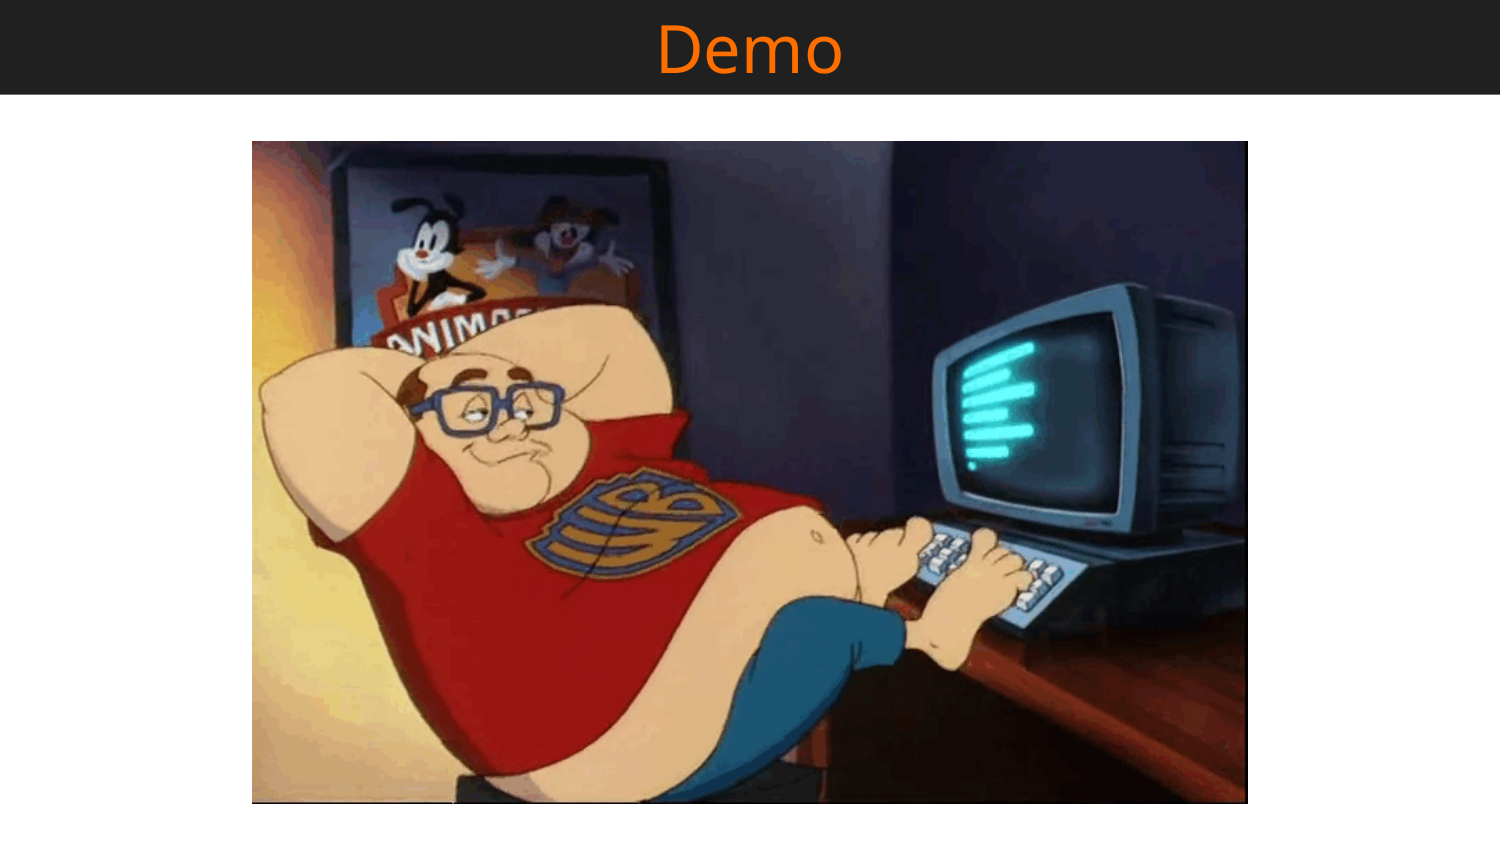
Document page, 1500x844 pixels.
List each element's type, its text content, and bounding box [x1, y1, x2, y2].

text_box Demo [0, 0, 1500, 95]
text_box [251, 140, 1249, 805]
